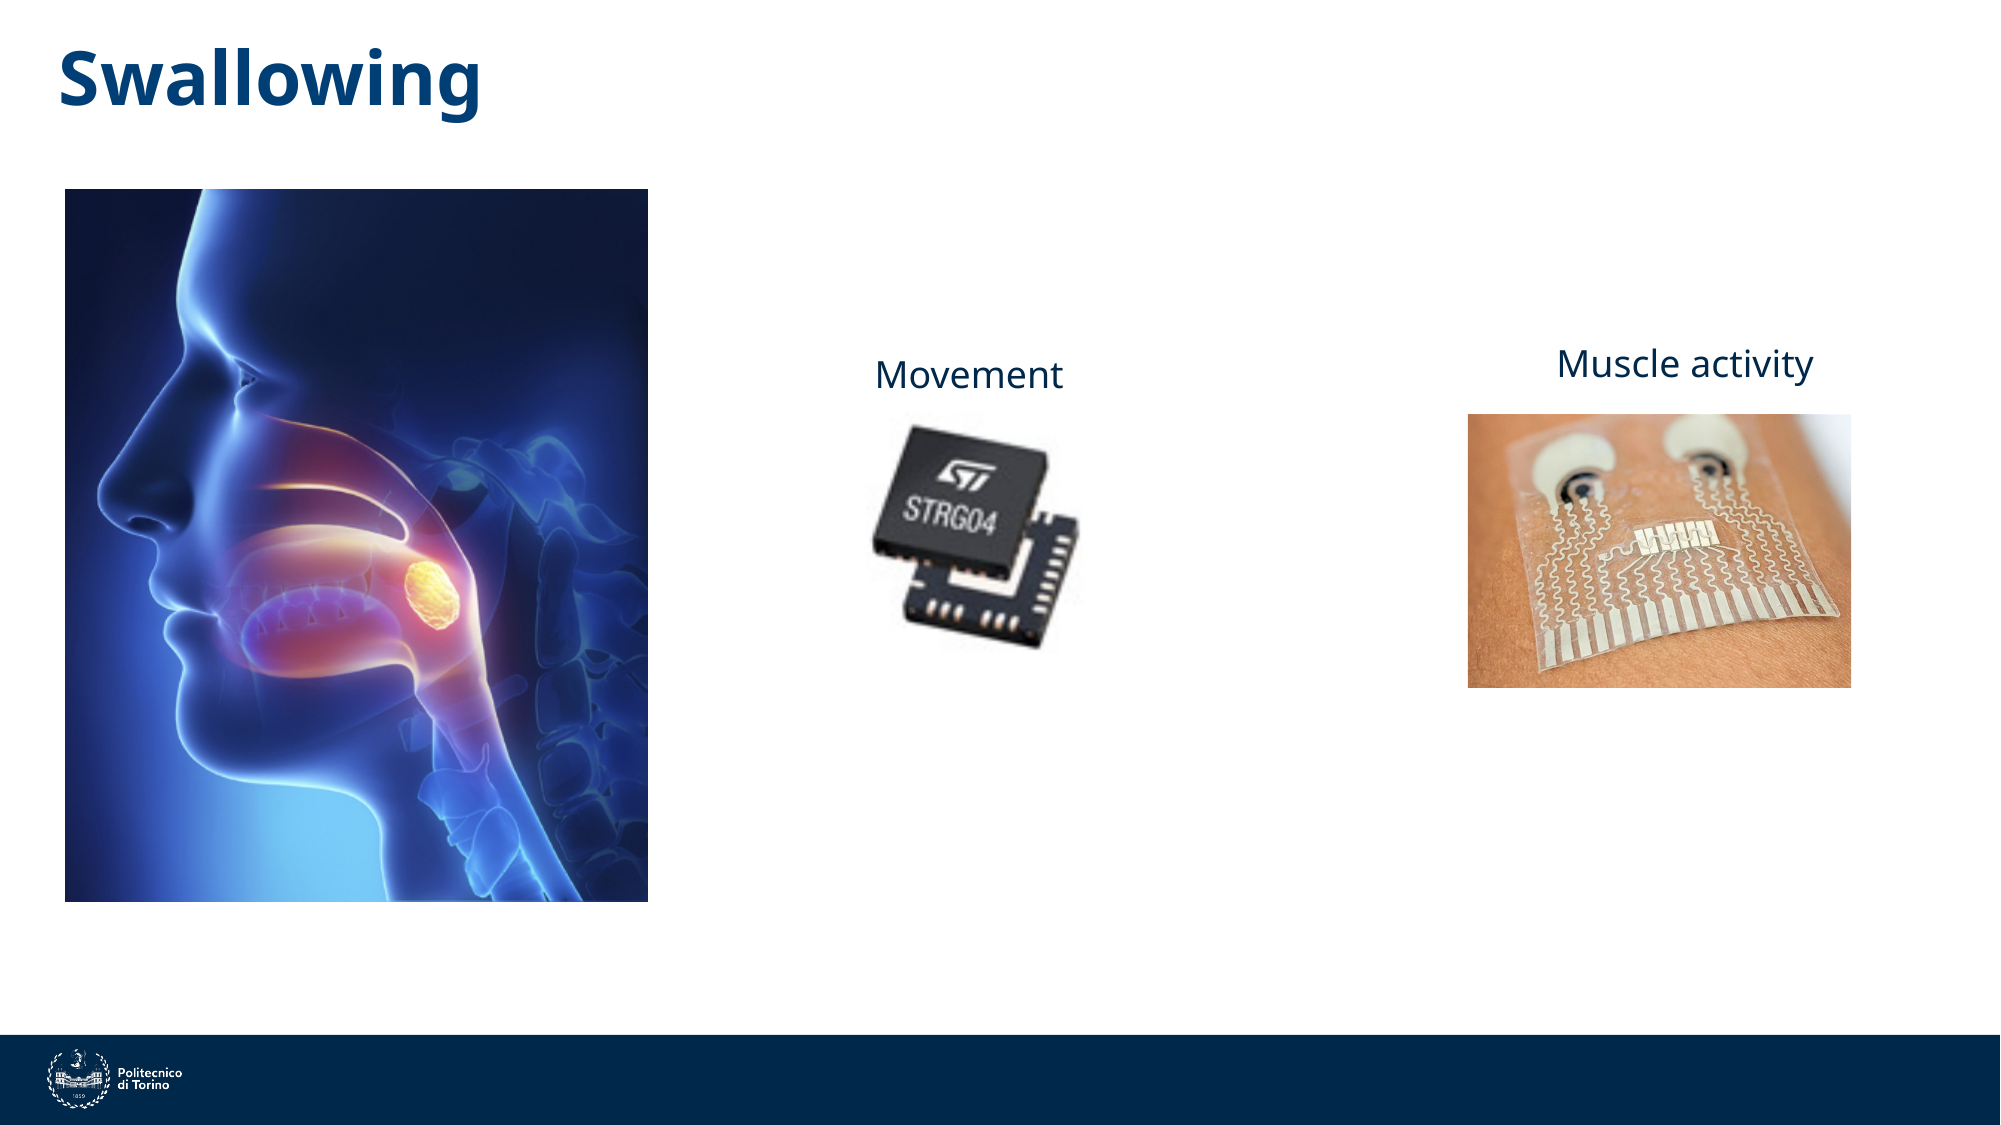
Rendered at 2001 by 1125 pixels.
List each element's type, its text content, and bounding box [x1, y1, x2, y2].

picture [65, 189, 648, 902]
text_box Movement [859, 343, 1141, 404]
text_box Muscle activity [1541, 332, 1886, 393]
picture [834, 404, 1115, 688]
title Swallowing [43, 29, 1958, 207]
picture [1467, 414, 1852, 688]
picture [47, 1049, 182, 1109]
